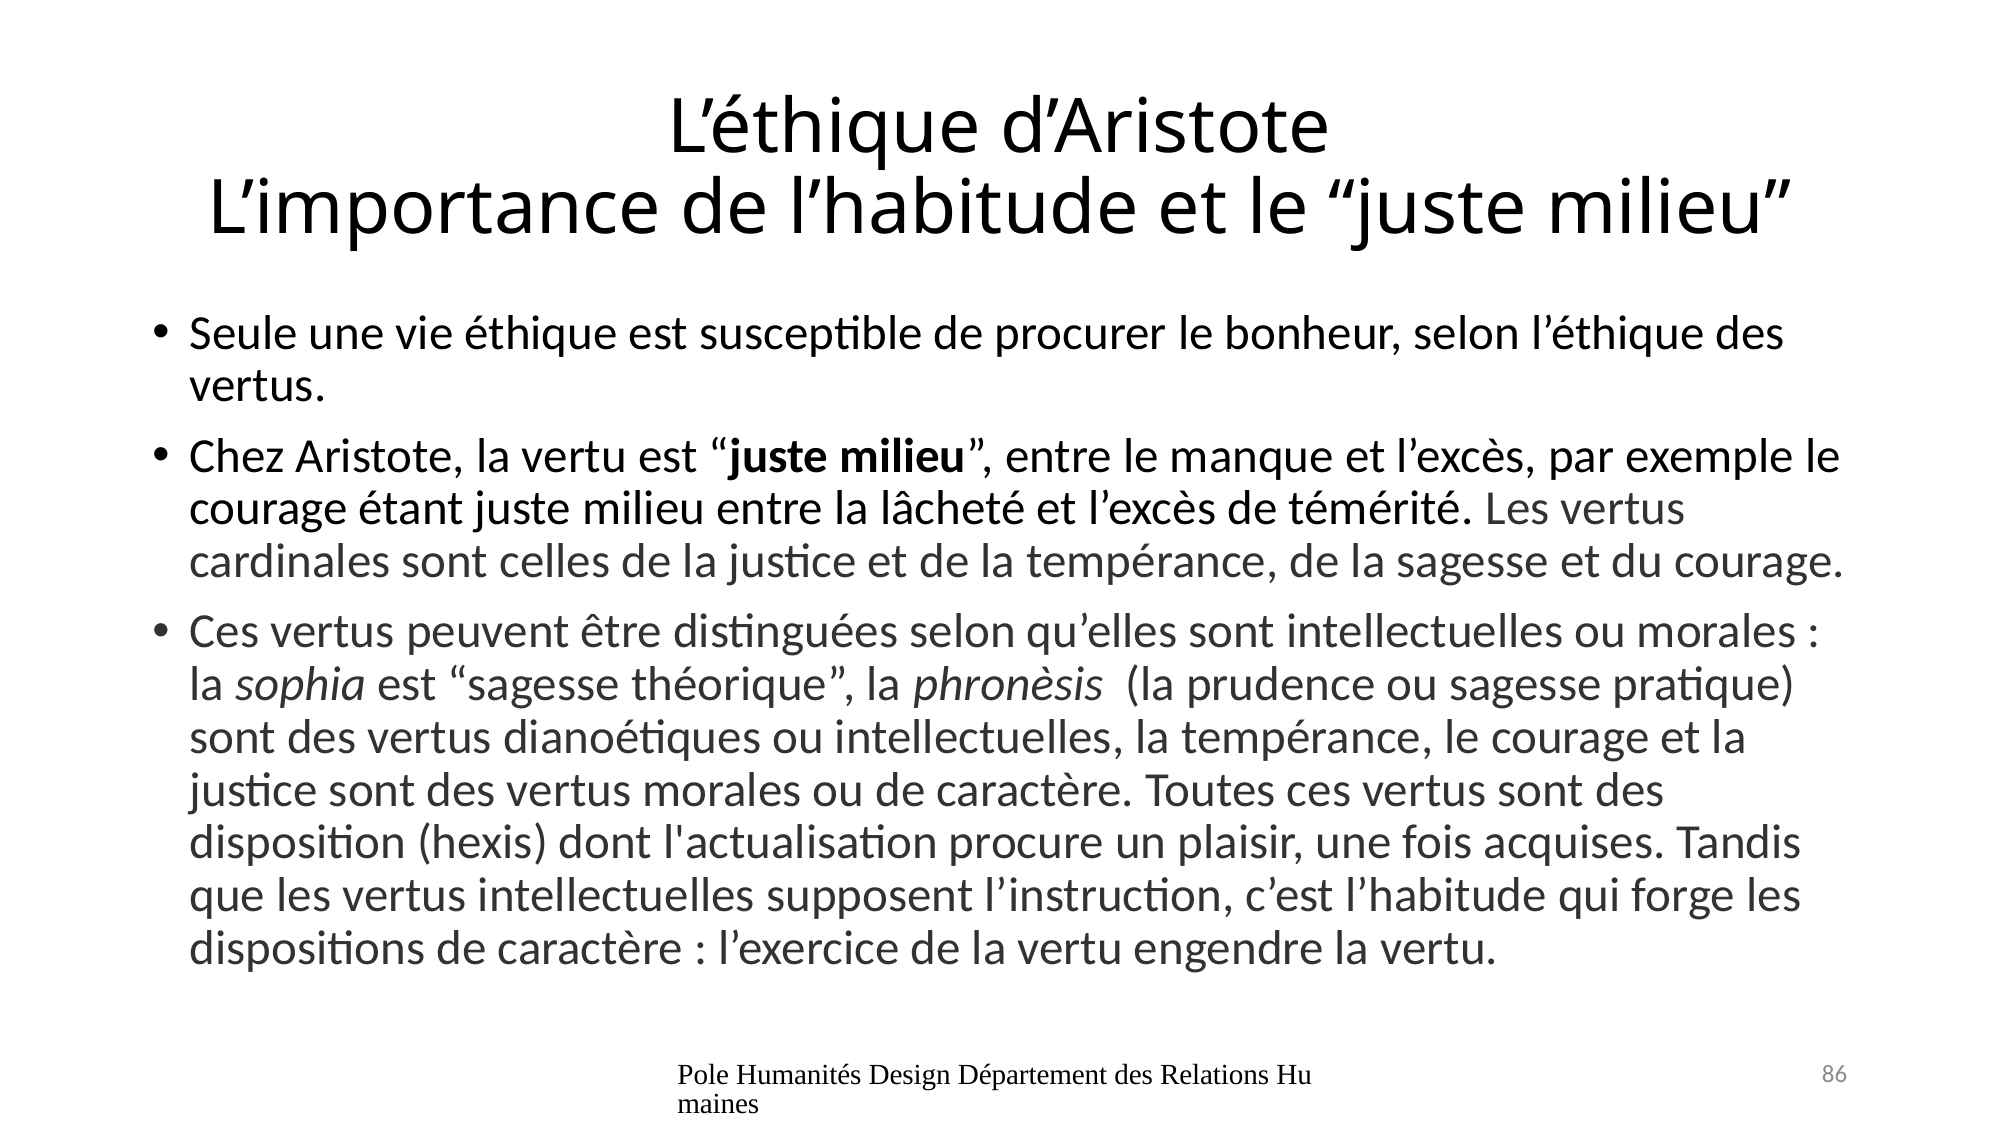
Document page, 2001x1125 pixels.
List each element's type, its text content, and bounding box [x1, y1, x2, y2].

slide_number 86 [1412, 1042, 1863, 1103]
list Seule une vie éthique est susceptible de procurer le bonheur, selon l’éthique des vertus. Chez Aristote, la vertu est “juste milieu”, entre le manque et l’excès, par exemple le courage étant juste milieu entre la lâcheté et l’excès de témérité. Les vertus cardinales sont celles de la justice et de la tempérance, de la sagesse et du courage. Ces vertus peuvent être distinguées selon qu’elles sont intellectuelles ou morales : la sophia est “sagesse théorique”, la phronèsis (la prudence ou sagesse pratique) sont des vertus dianoétiques ou intellectuelles, la tempérance, le courage et la justice sont des vertus morales ou de caractère. Toutes ces vertus sont des disposition (hexis) dont l'actualisation procure un plaisir, une fois acquises. Tandis que les vertus intellectuelles supposent l’instruction, c’est l’habitude qui forge les dispositions de caractère : l’exercice de la vertu engendre la vertu. [137, 299, 1863, 1014]
title L’éthique d’Aristote L’importance de l’habitude et le “juste milieu” [137, 59, 1863, 278]
footer Pole Humanités Design Département des Relations Humaines [662, 1042, 1338, 1103]
